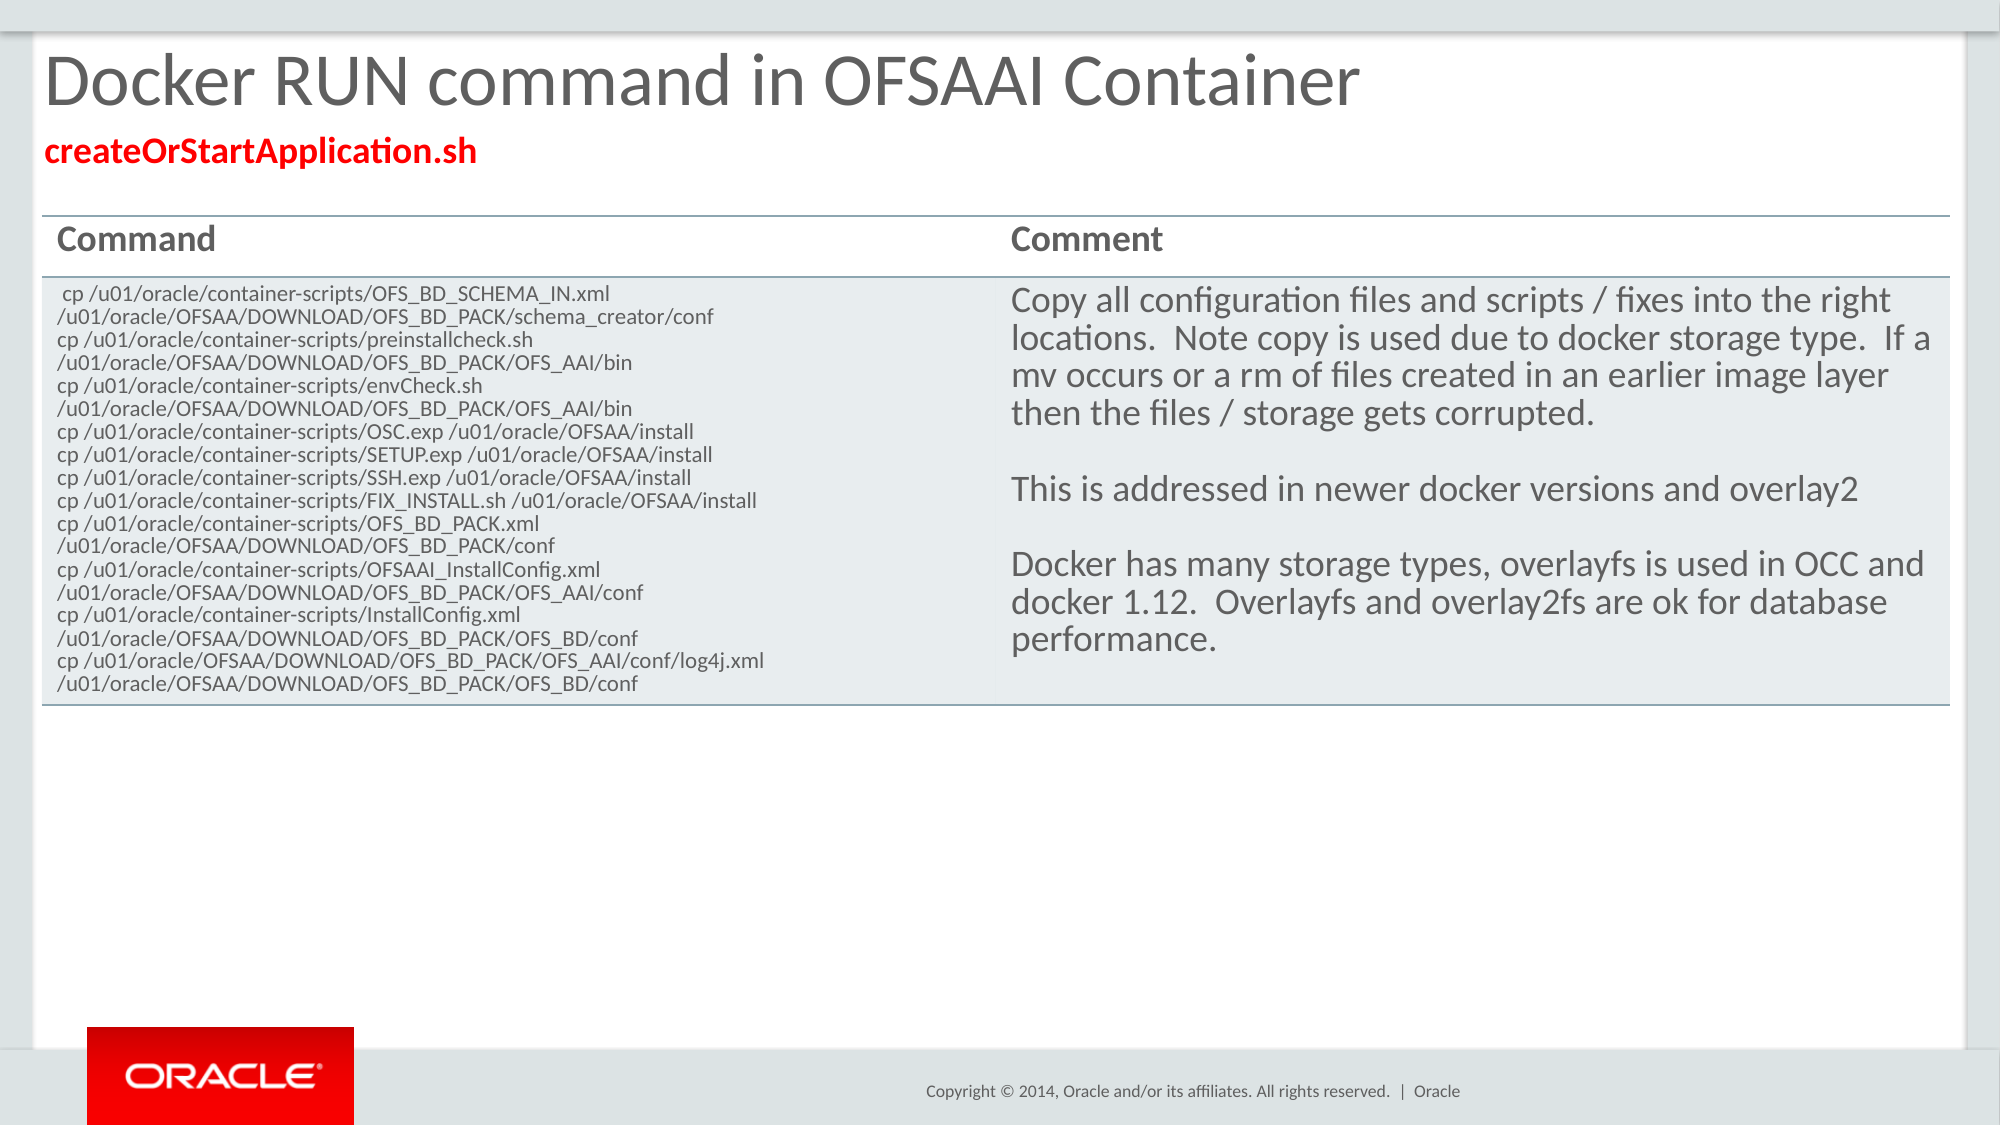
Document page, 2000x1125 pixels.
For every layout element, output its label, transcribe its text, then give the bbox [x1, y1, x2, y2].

table_header Command [42, 217, 996, 276]
table_cell cp /u01/oracle/container-scripts/OFS_BD_SCHEMA_IN.xml /u01/oracle/OFSAA/DOWNLOAD/OFS_BD_PACK/schema_creator/conf cp /u01/oracle/container-scripts/preinstallcheck.sh /u01/oracle/OFSAA/DOWNLOAD/OFS_BD_PACK/OFS_AAI/bin cp /u01/oracle/container-scripts/envCheck.sh /u01/oracle/OFSAA/DOWNLOAD/OFS_BD_PACK/OFS_AAI/bin cp /u01/oracle/container-scripts/OSC.exp /u01/oracle/OFSAA/install cp /u01/oracle/container-scripts/SETUP.exp /u01/oracle/OFSAA/install cp /u01/oracle/container-scripts/SSH.exp /u01/oracle/OFSAA/install cp /u01/oracle/container-scripts/FIX_INSTALL.sh /u01/oracle/OFSAA/install cp /u01/oracle/container-scripts/OFS_BD_PACK.xml /u01/oracle/OFSAA/DOWNLOAD/OFS_BD_PACK/conf cp /u01/oracle/container-scripts/OFSAAI_InstallConfig.xml /u01/oracle/OFSAA/DOWNLOAD/OFS_BD_PACK/OFS_AAI/conf cp /u01/oracle/container-scripts/InstallConfig.xml /u01/oracle/OFSAA/DOWNLOAD/OFS_BD_PACK/OFS_BD/conf cp /u01/oracle/OFSAA/DOWNLOAD/OFS_BD_PACK/OFS_AAI/conf/log4j.xml /u01/oracle/OFSAA/DOWNLOAD/OFS_BD_PACK/OFS_BD/conf [42, 278, 996, 704]
table_cell Copy all configuration files and scripts / fixes into the right locations. Note copy is used due to docker storage type. If a mv occurs or a rm of files created in an earlier image layer then the files / storage gets corrupted. This is addressed in newer docker versions and overlay2 Docker has many storage types, overlayfs is used in OCC and docker 1.12. Overlayfs and overlay2fs are ok for database performance. [996, 278, 1950, 704]
picture [87, 1027, 354, 1125]
title Docker RUN command in OFSAAI Container [44, 30, 1870, 120]
text_box createOrStartApplication.sh [44, 130, 508, 163]
footer Oracle [1414, 1075, 1865, 1106]
table_header Comment [996, 217, 1950, 276]
